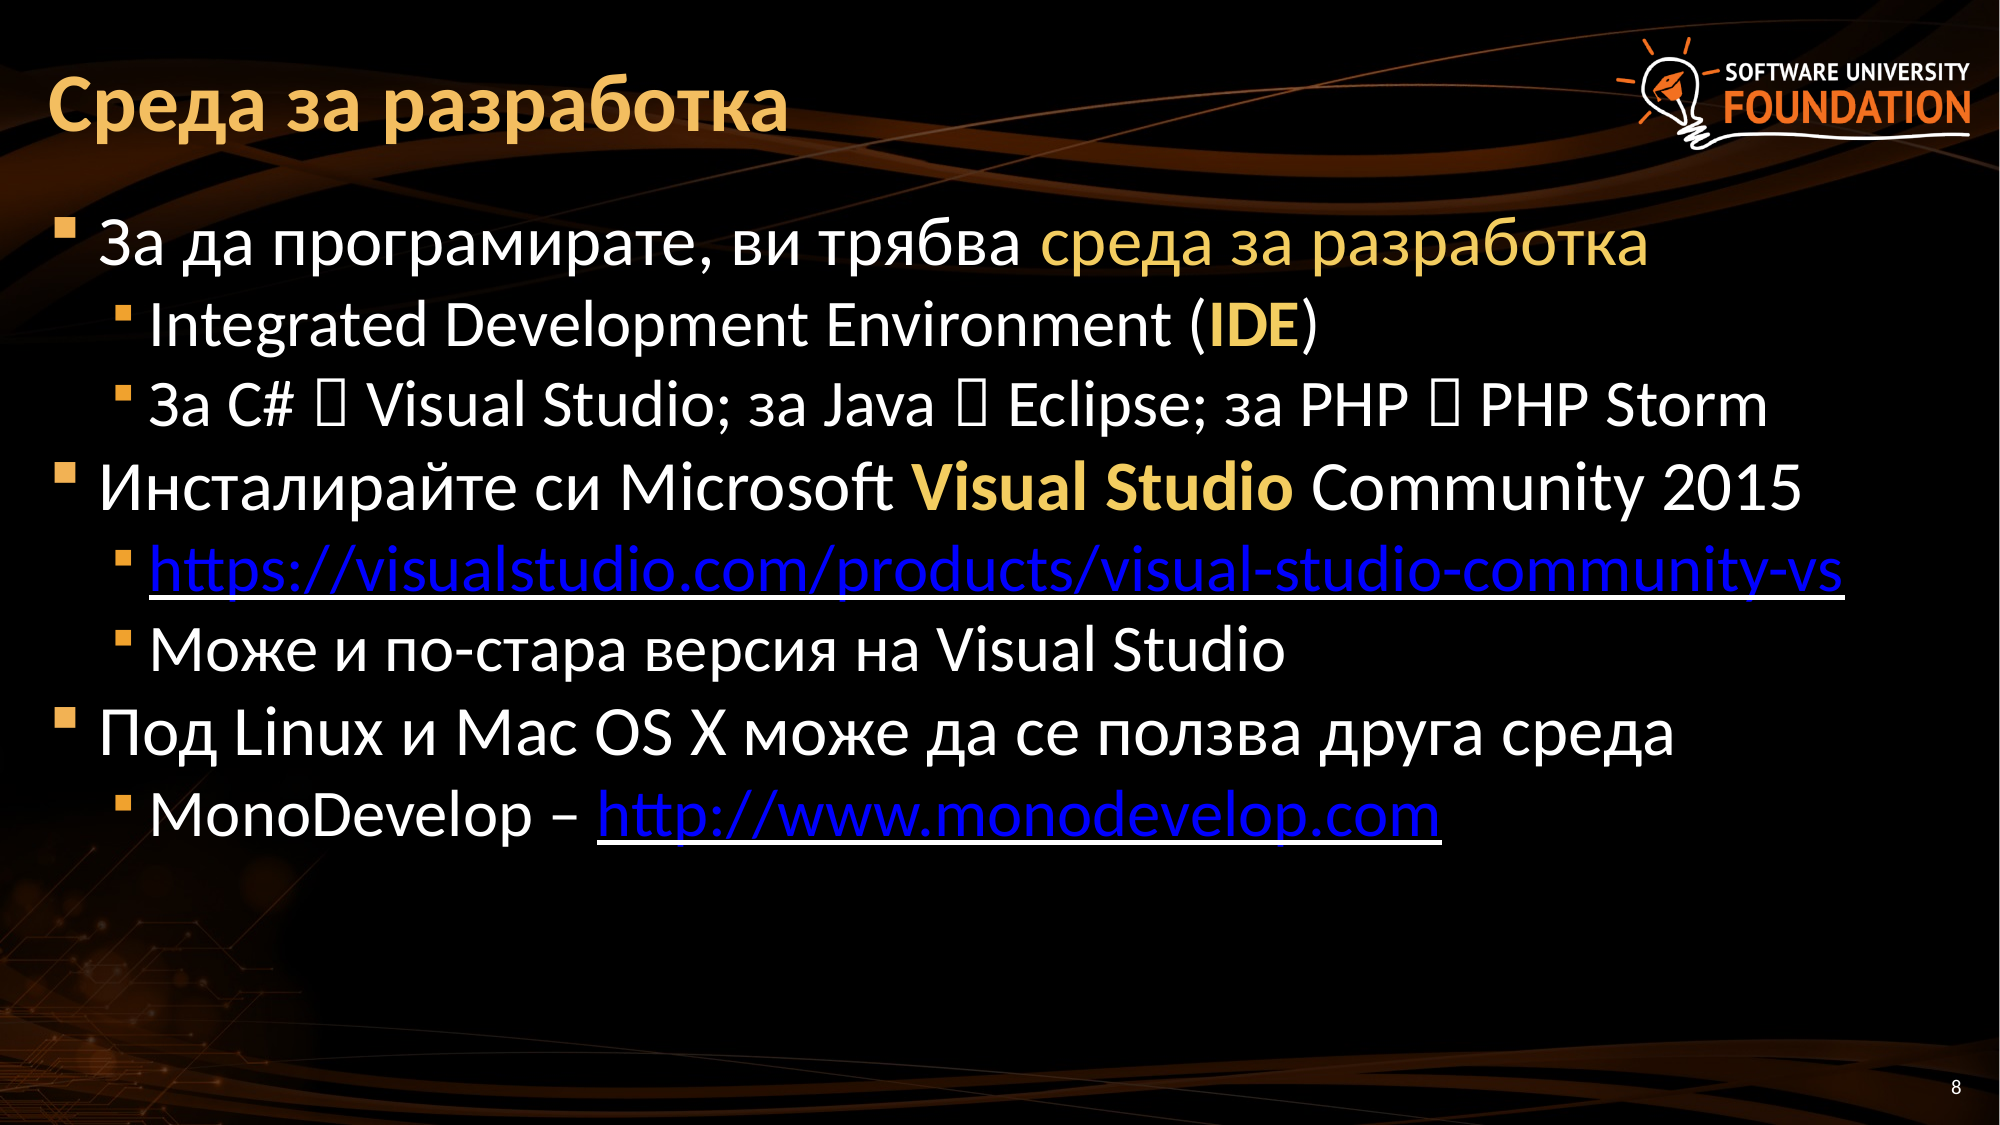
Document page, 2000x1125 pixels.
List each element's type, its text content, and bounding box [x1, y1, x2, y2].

text_box Среда за разработка [30, 6, 1602, 189]
picture [0, 0, 2000, 1125]
text_box За да програмирате, ви трябва среда за разработка Integrated Development Environment (IDE) За C#  Visual Studio; за Java  Eclipse; за PHP  PHP Storm Инсталирайте си Microsoft Visual Studio Community 2015 https://visualstudio.com/products/visual-studio-community-vs Може и по-стара версия на Visual Studio Под Linux и Mac OS X може да се ползва друга среда MonoDevelop – http://www.monodevelop.com [31, 188, 1968, 1103]
